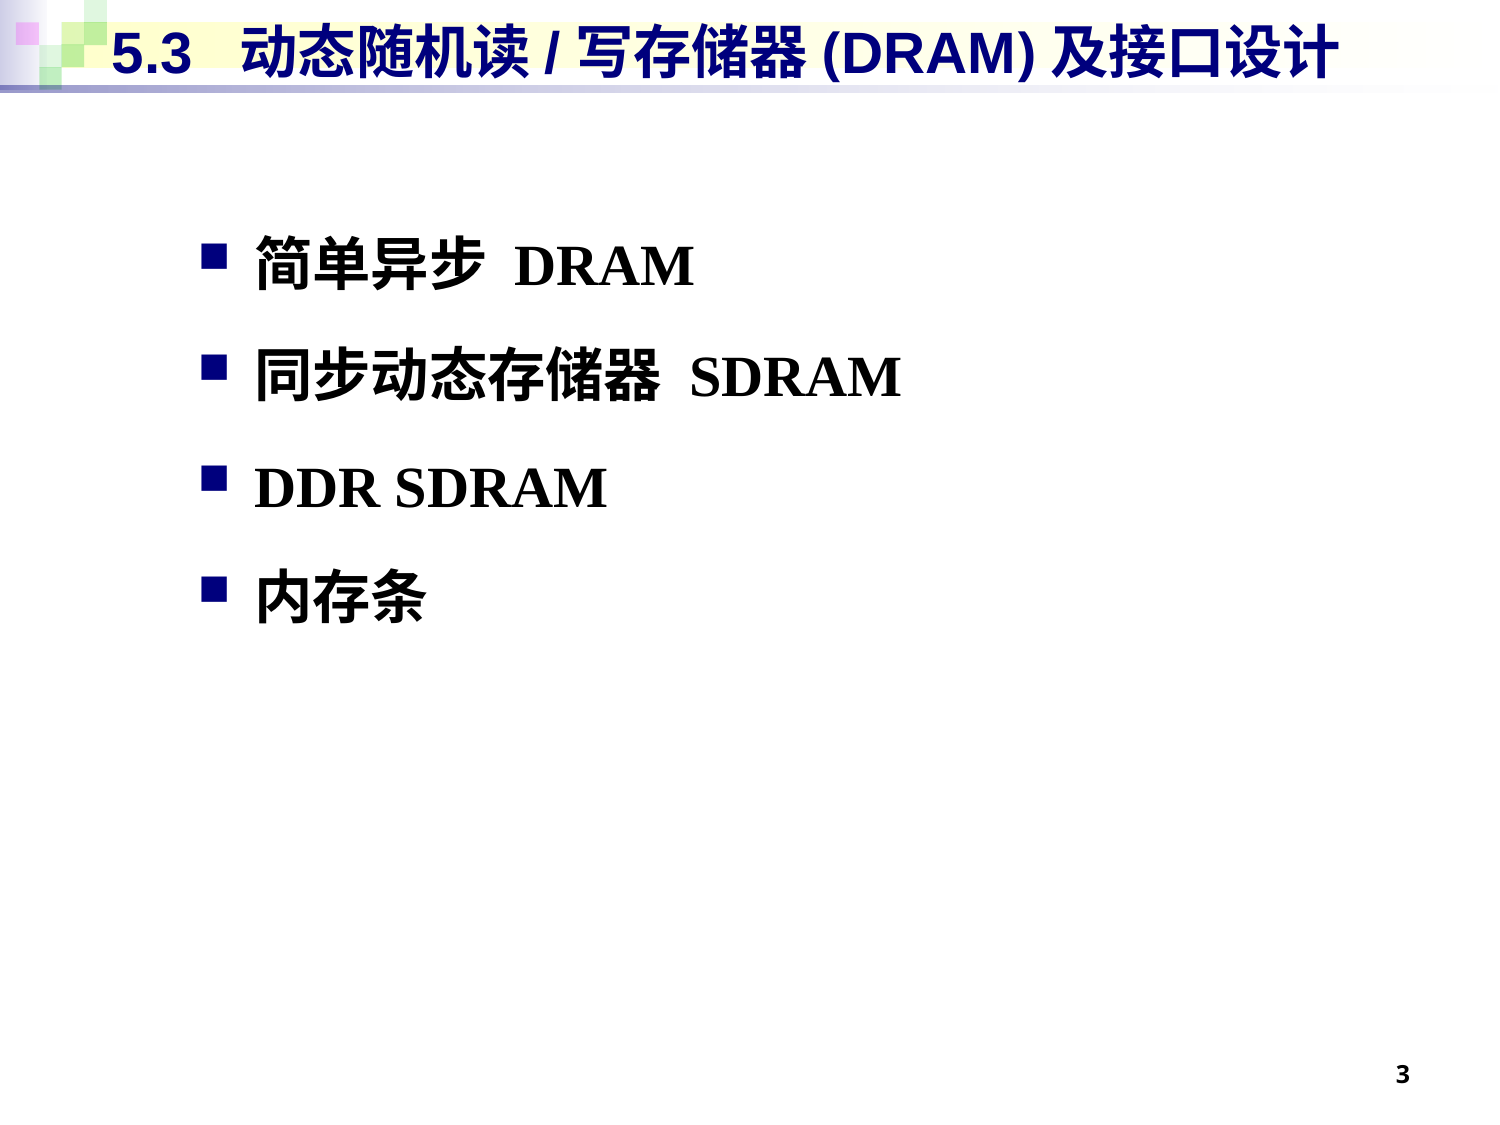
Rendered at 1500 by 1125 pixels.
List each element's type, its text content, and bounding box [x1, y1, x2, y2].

title 5.3 动态随机读/写存储器(DRAM)及接口设计 [96, 6, 1448, 94]
list 简单异步 DRAM 同步动态存储器 SDRAM DDR SDRAM 内存条 [182, 184, 1448, 1048]
slide_number 3 [1074, 1046, 1426, 1101]
